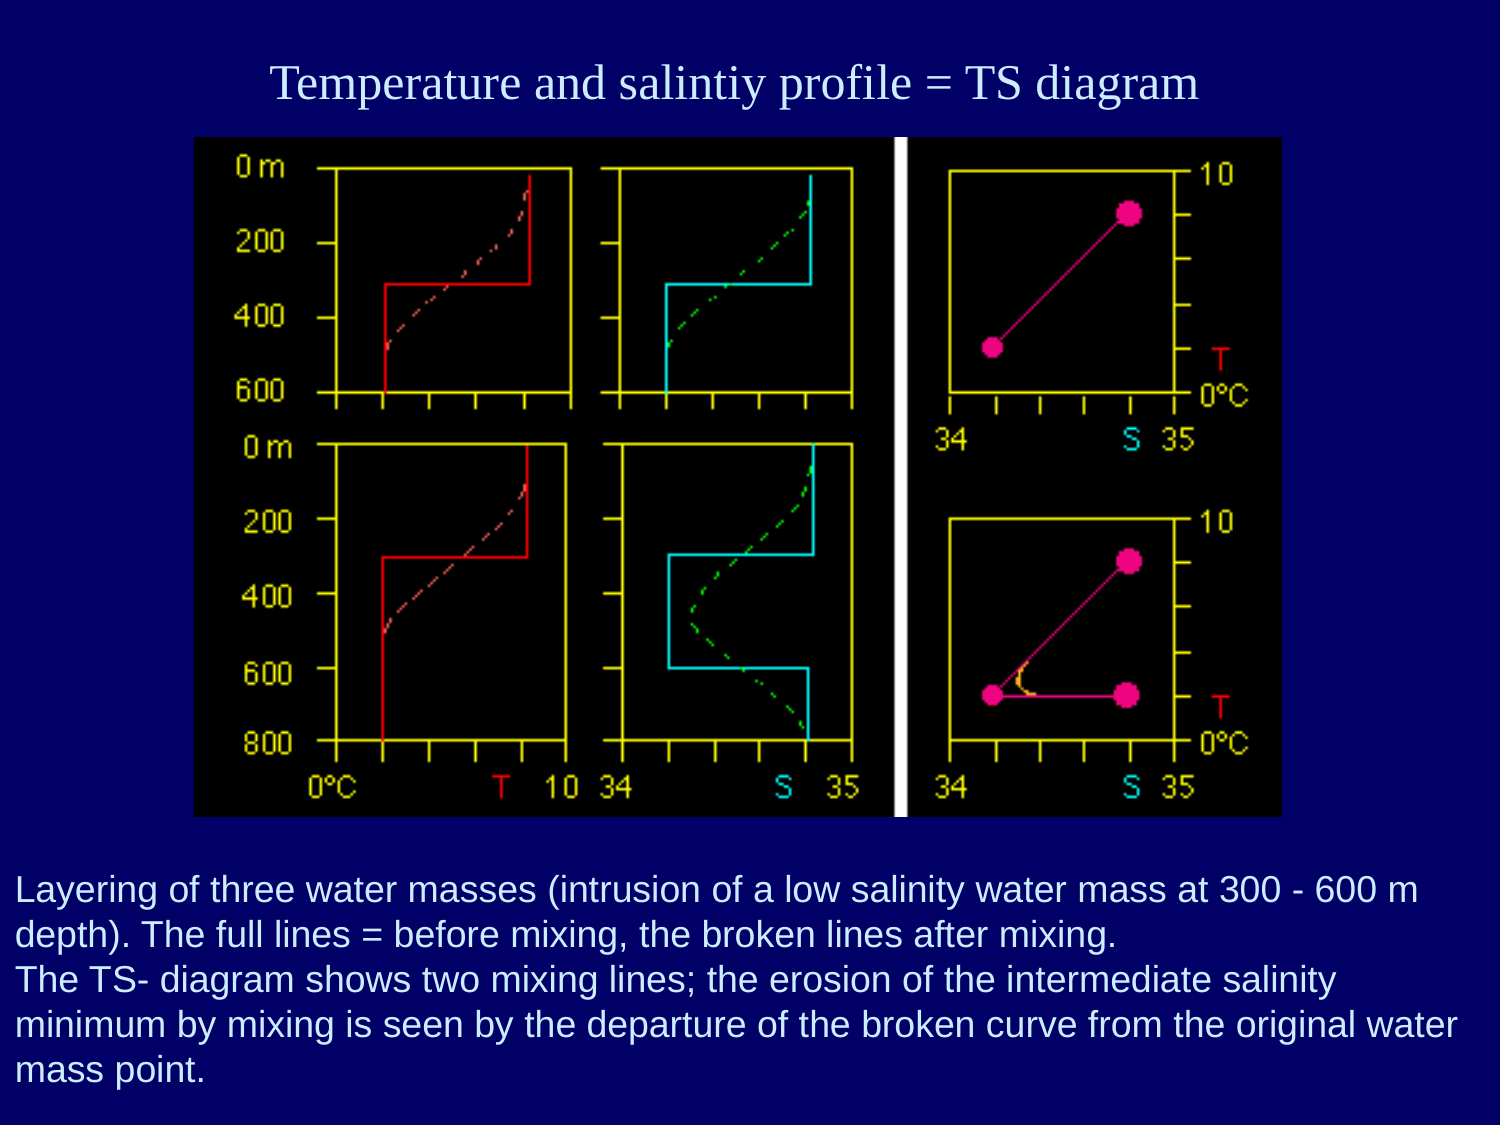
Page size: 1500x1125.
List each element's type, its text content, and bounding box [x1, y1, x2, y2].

text_box Layering of three water masses (intrusion of a low salinity water mass at 300 - 600 m depth). The full lines = before mixing, the broken lines after mixing. The TS- diagram shows two mixing lines; the erosion of the intermediate salinity minimum by mixing is seen by the departure of the broken curve from the original water mass point. [0, 857, 1500, 1098]
text_box Temperature and salintiy profile = TS diagram [254, 42, 1216, 118]
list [194, 136, 1282, 818]
